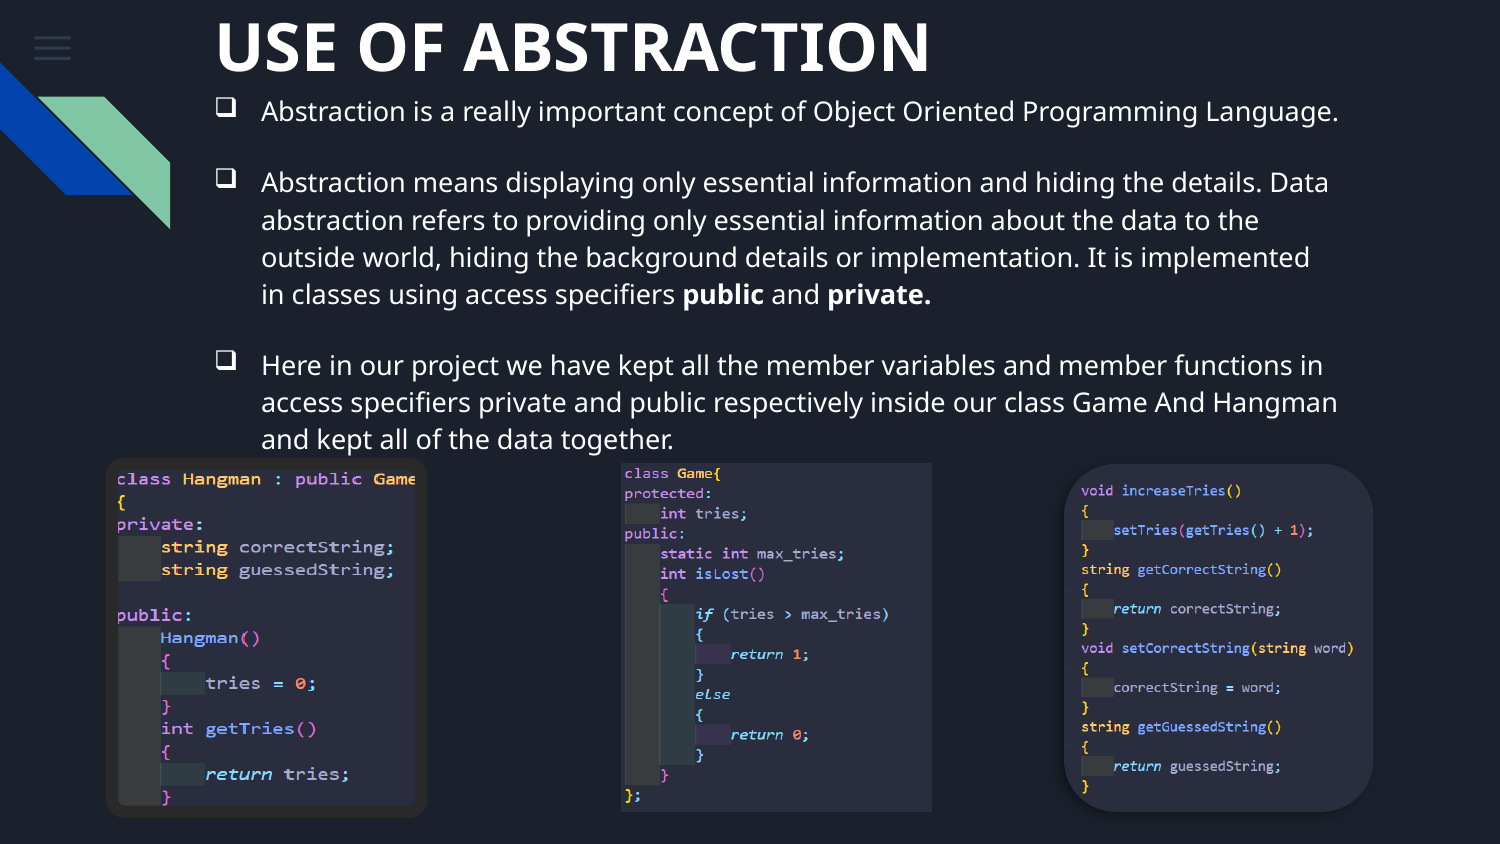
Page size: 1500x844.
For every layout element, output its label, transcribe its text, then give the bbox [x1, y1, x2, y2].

title USE OF ABSTRACTION [199, 0, 1354, 75]
picture [621, 463, 932, 812]
list Abstraction is a really important concept of Object Oriented Programming Language. Abstraction means displaying only essential information and hiding the details. Data abstraction refers to providing only essential information about the data to the outside world, hiding the background details or implementation. It is implemented in classes using access specifiers public and private. Here in our project we have kept all the member variables and member functions in access specifiers private and public respectively inside our class Game And Hangman and kept all of the data together. [199, 75, 1354, 441]
picture [111, 463, 422, 812]
picture [1063, 463, 1374, 812]
